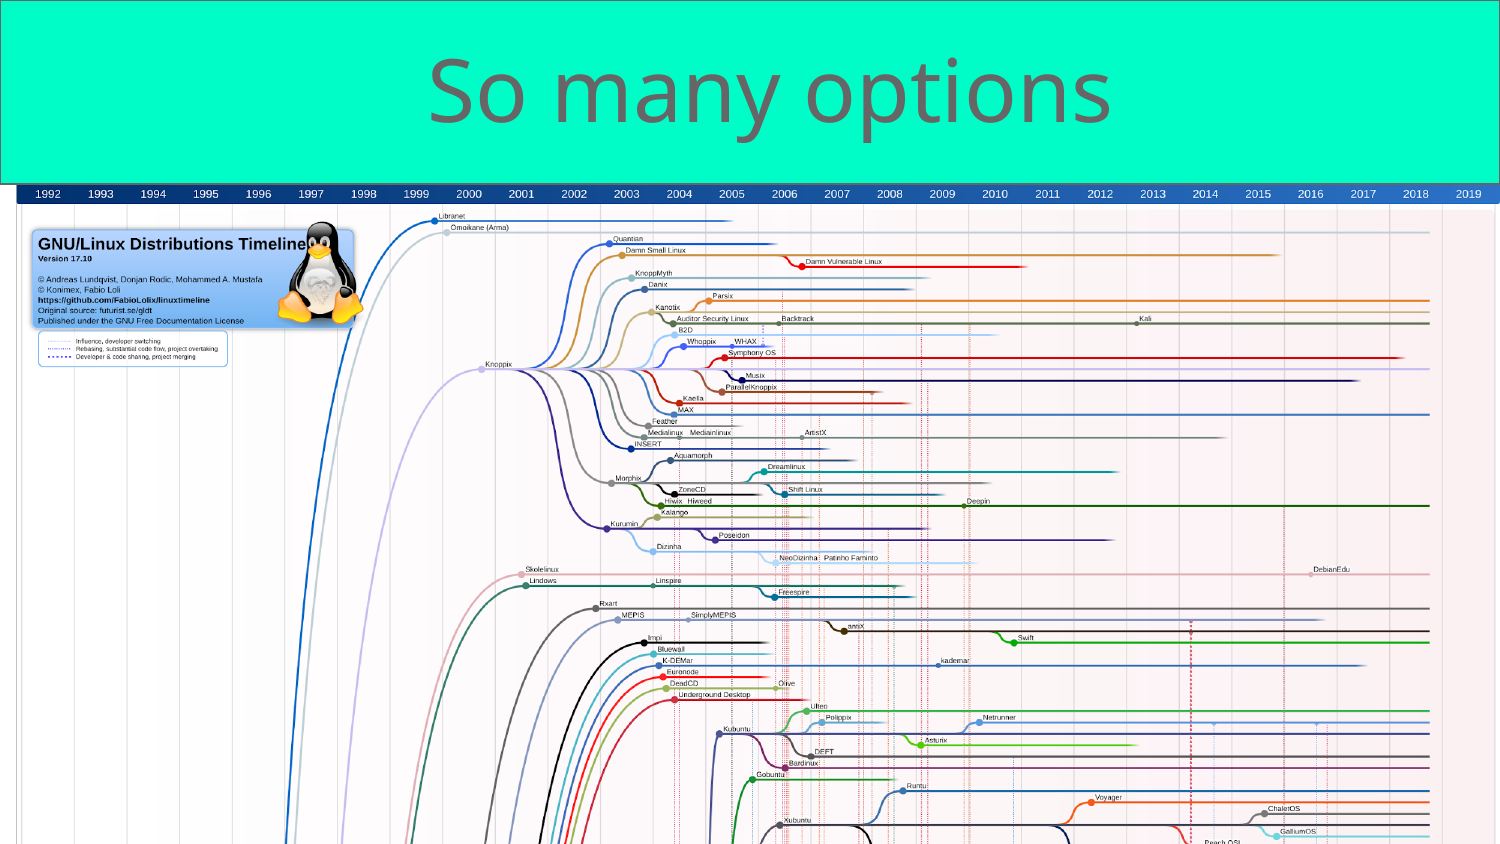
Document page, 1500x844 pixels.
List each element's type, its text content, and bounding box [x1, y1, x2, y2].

text_box [0, 0, 1500, 183]
picture [0, 183, 1500, 844]
title So many options [71, 20, 1470, 152]
